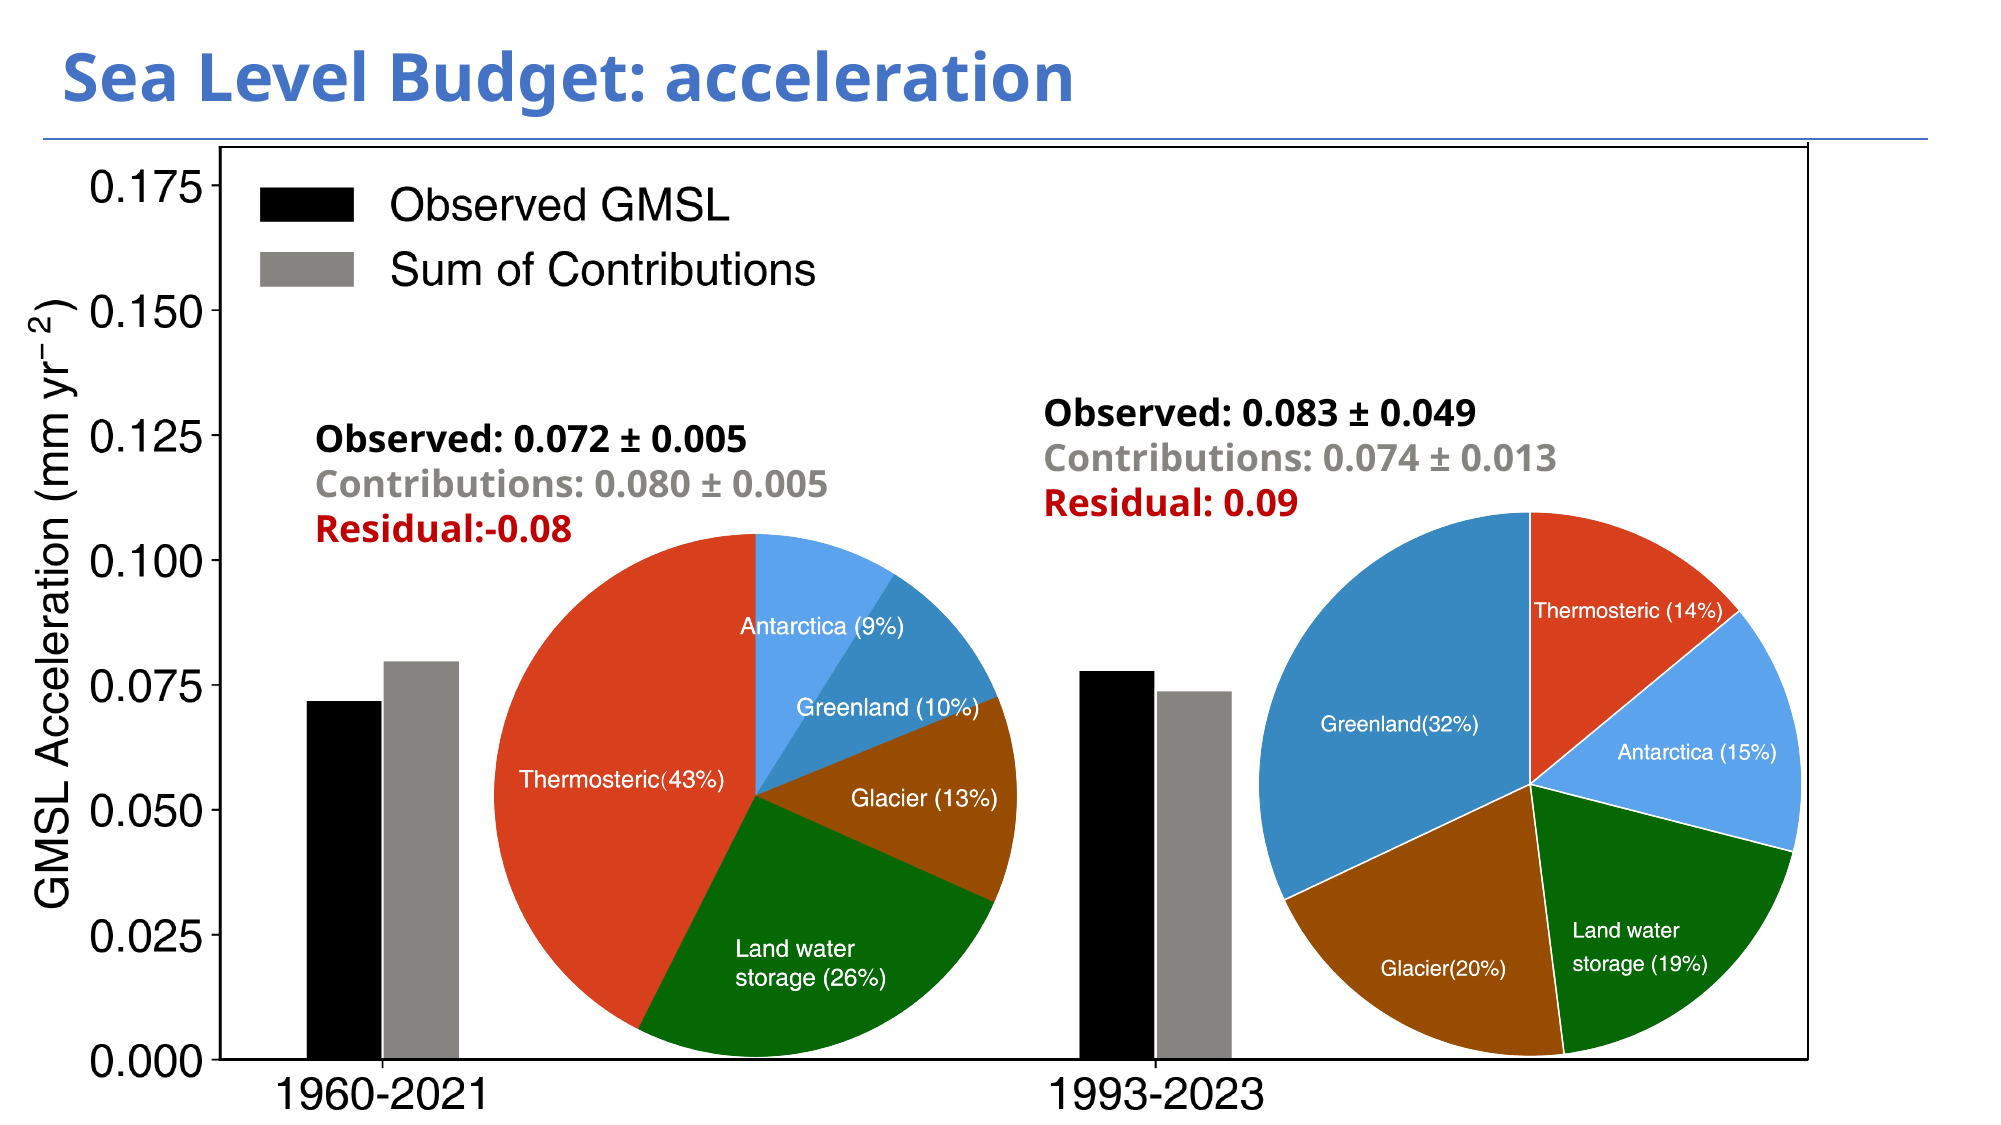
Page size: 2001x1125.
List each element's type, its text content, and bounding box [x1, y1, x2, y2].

text_box Sea Level Budget: acceleration [48, 27, 1978, 122]
picture [494, 534, 1017, 1057]
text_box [19, 142, 1809, 1125]
picture [1249, 506, 1809, 1062]
